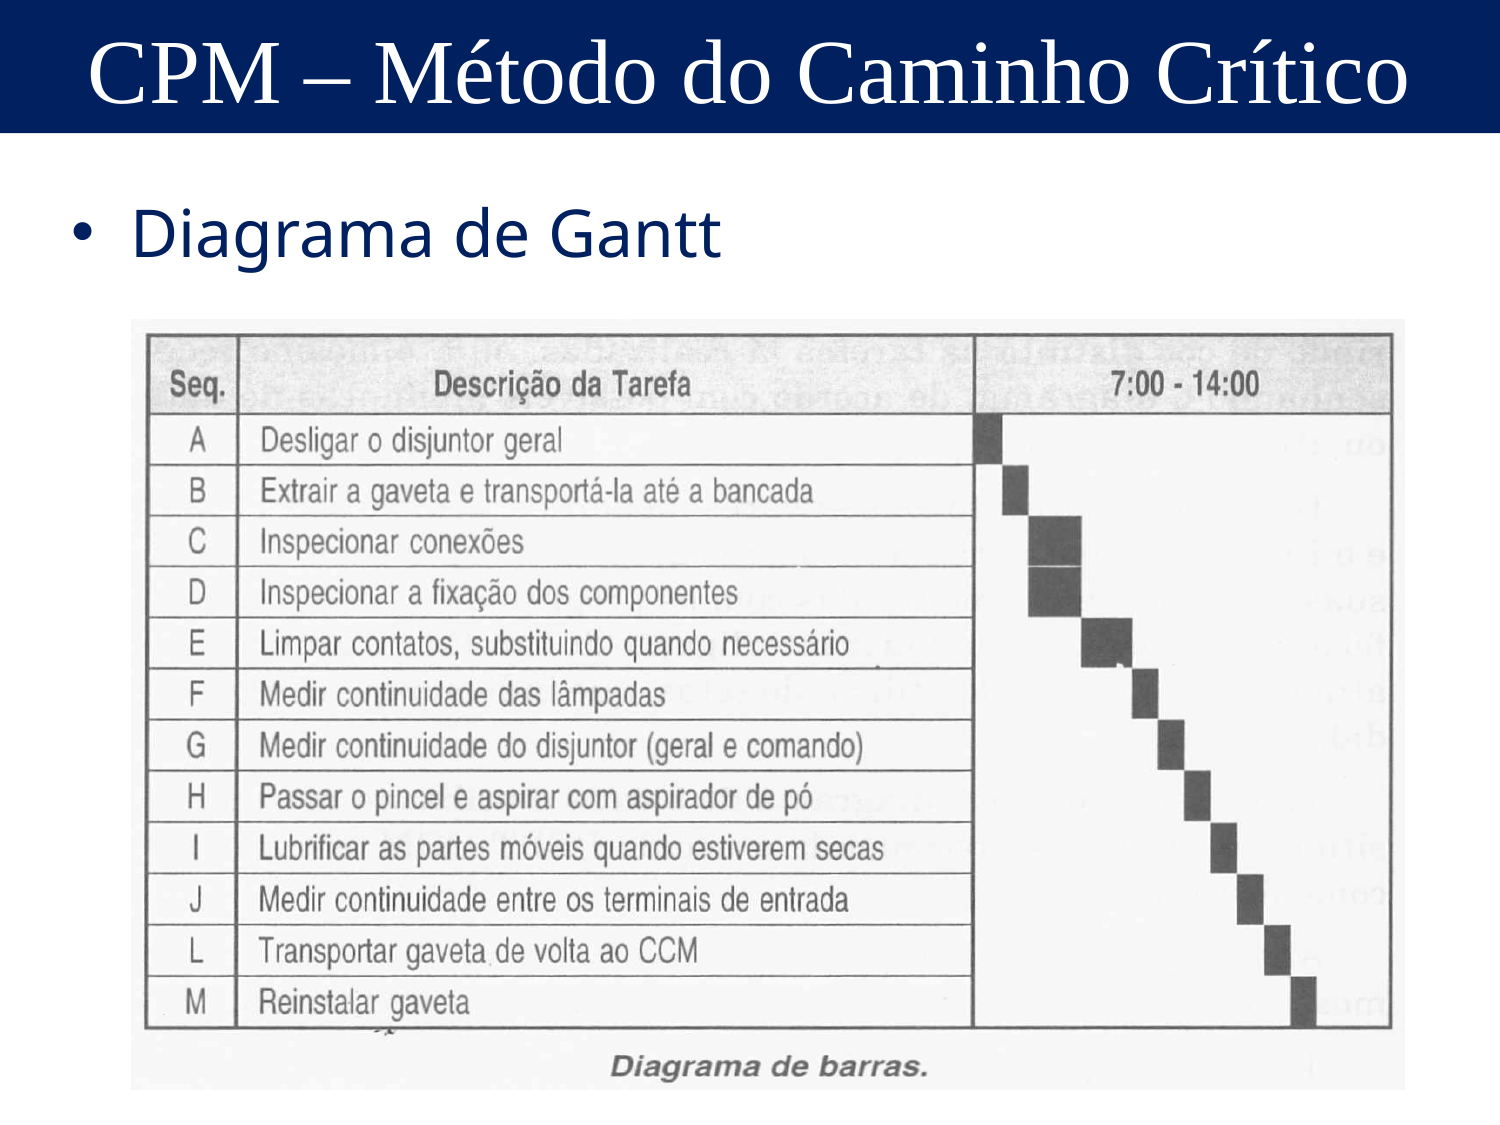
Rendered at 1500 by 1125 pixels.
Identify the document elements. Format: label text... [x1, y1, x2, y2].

title Diagrama de Gantt [42, 135, 1174, 325]
text_box CPM – Método do Caminho Crítico [0, 0, 1500, 134]
picture [131, 319, 1405, 1090]
